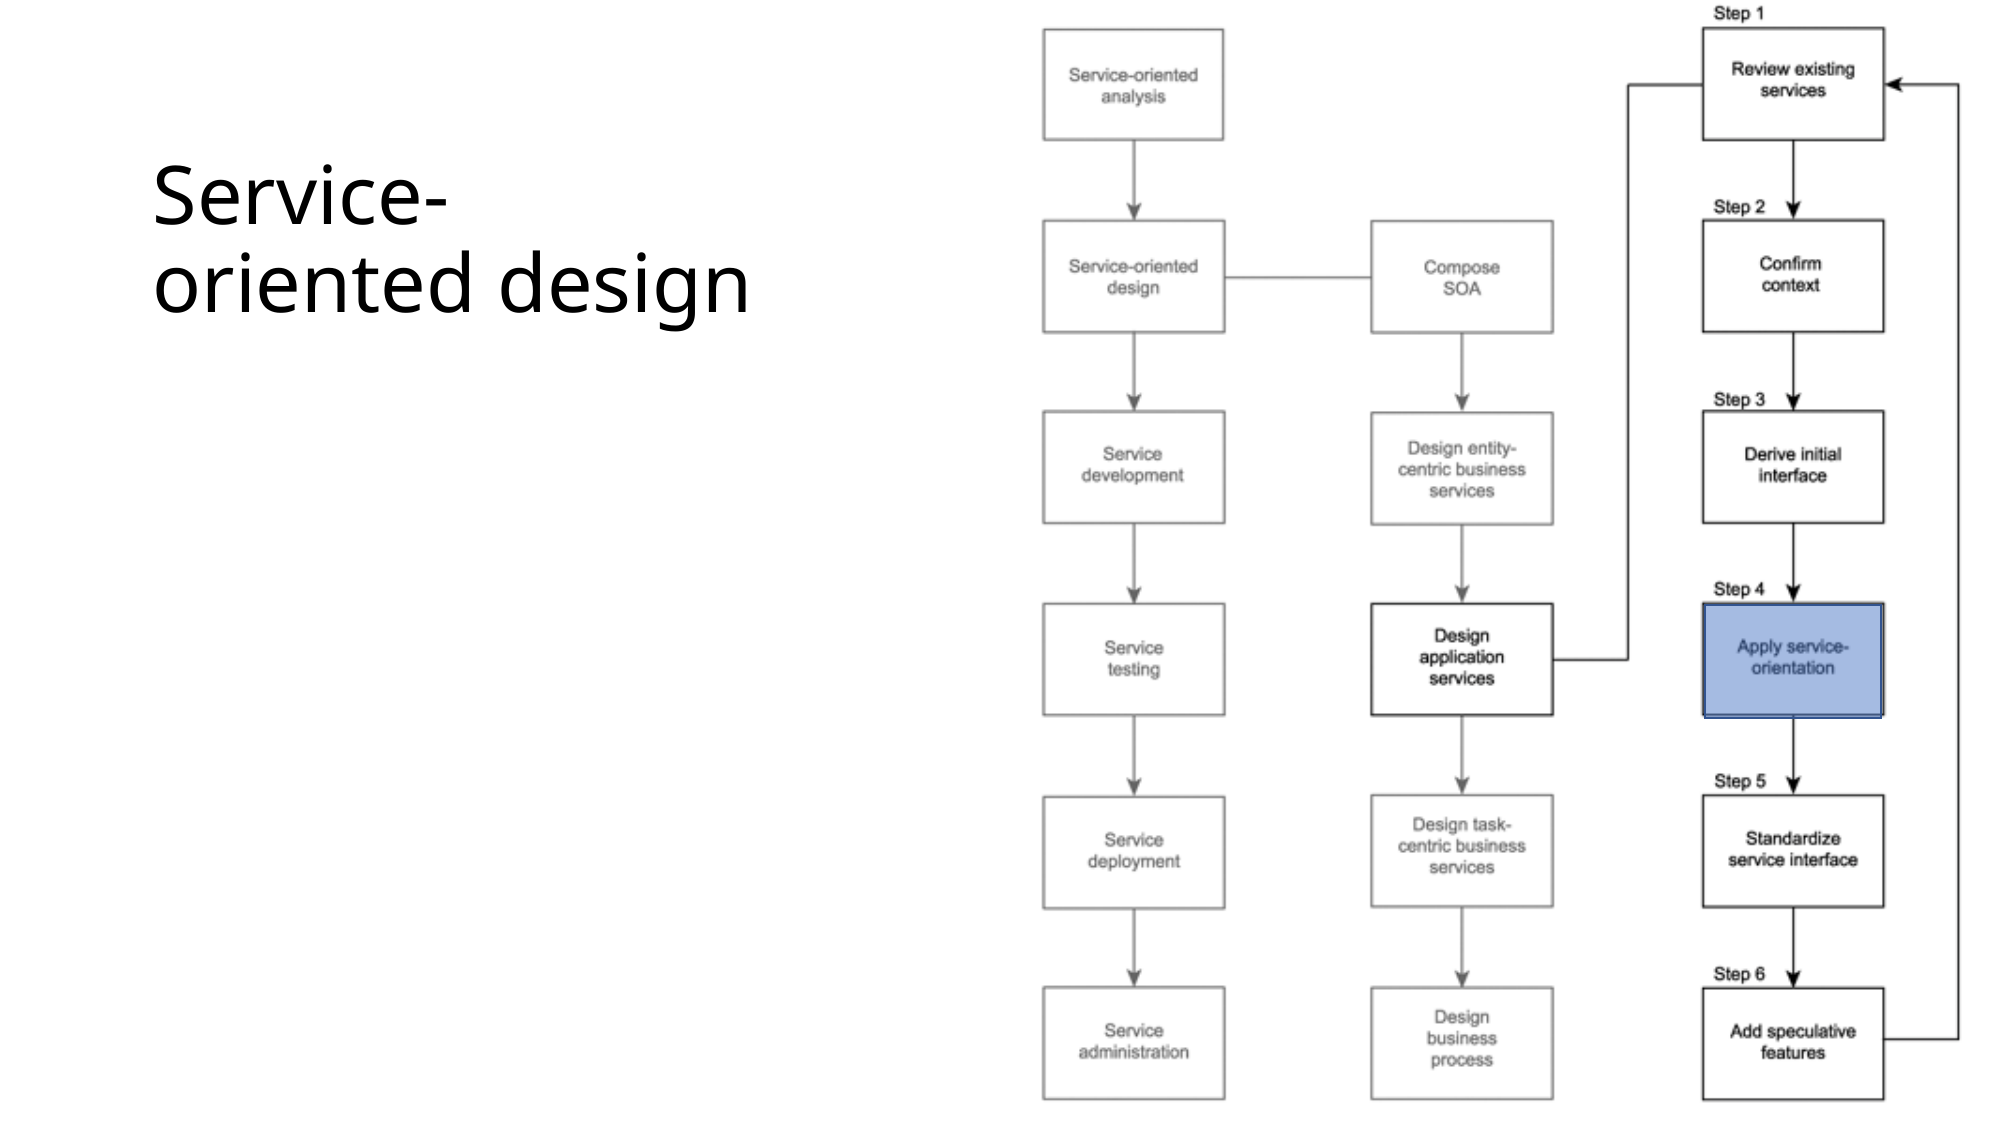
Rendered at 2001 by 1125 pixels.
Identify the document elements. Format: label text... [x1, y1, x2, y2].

title Service-oriented design [137, 75, 783, 338]
picture [1033, 0, 1971, 1111]
